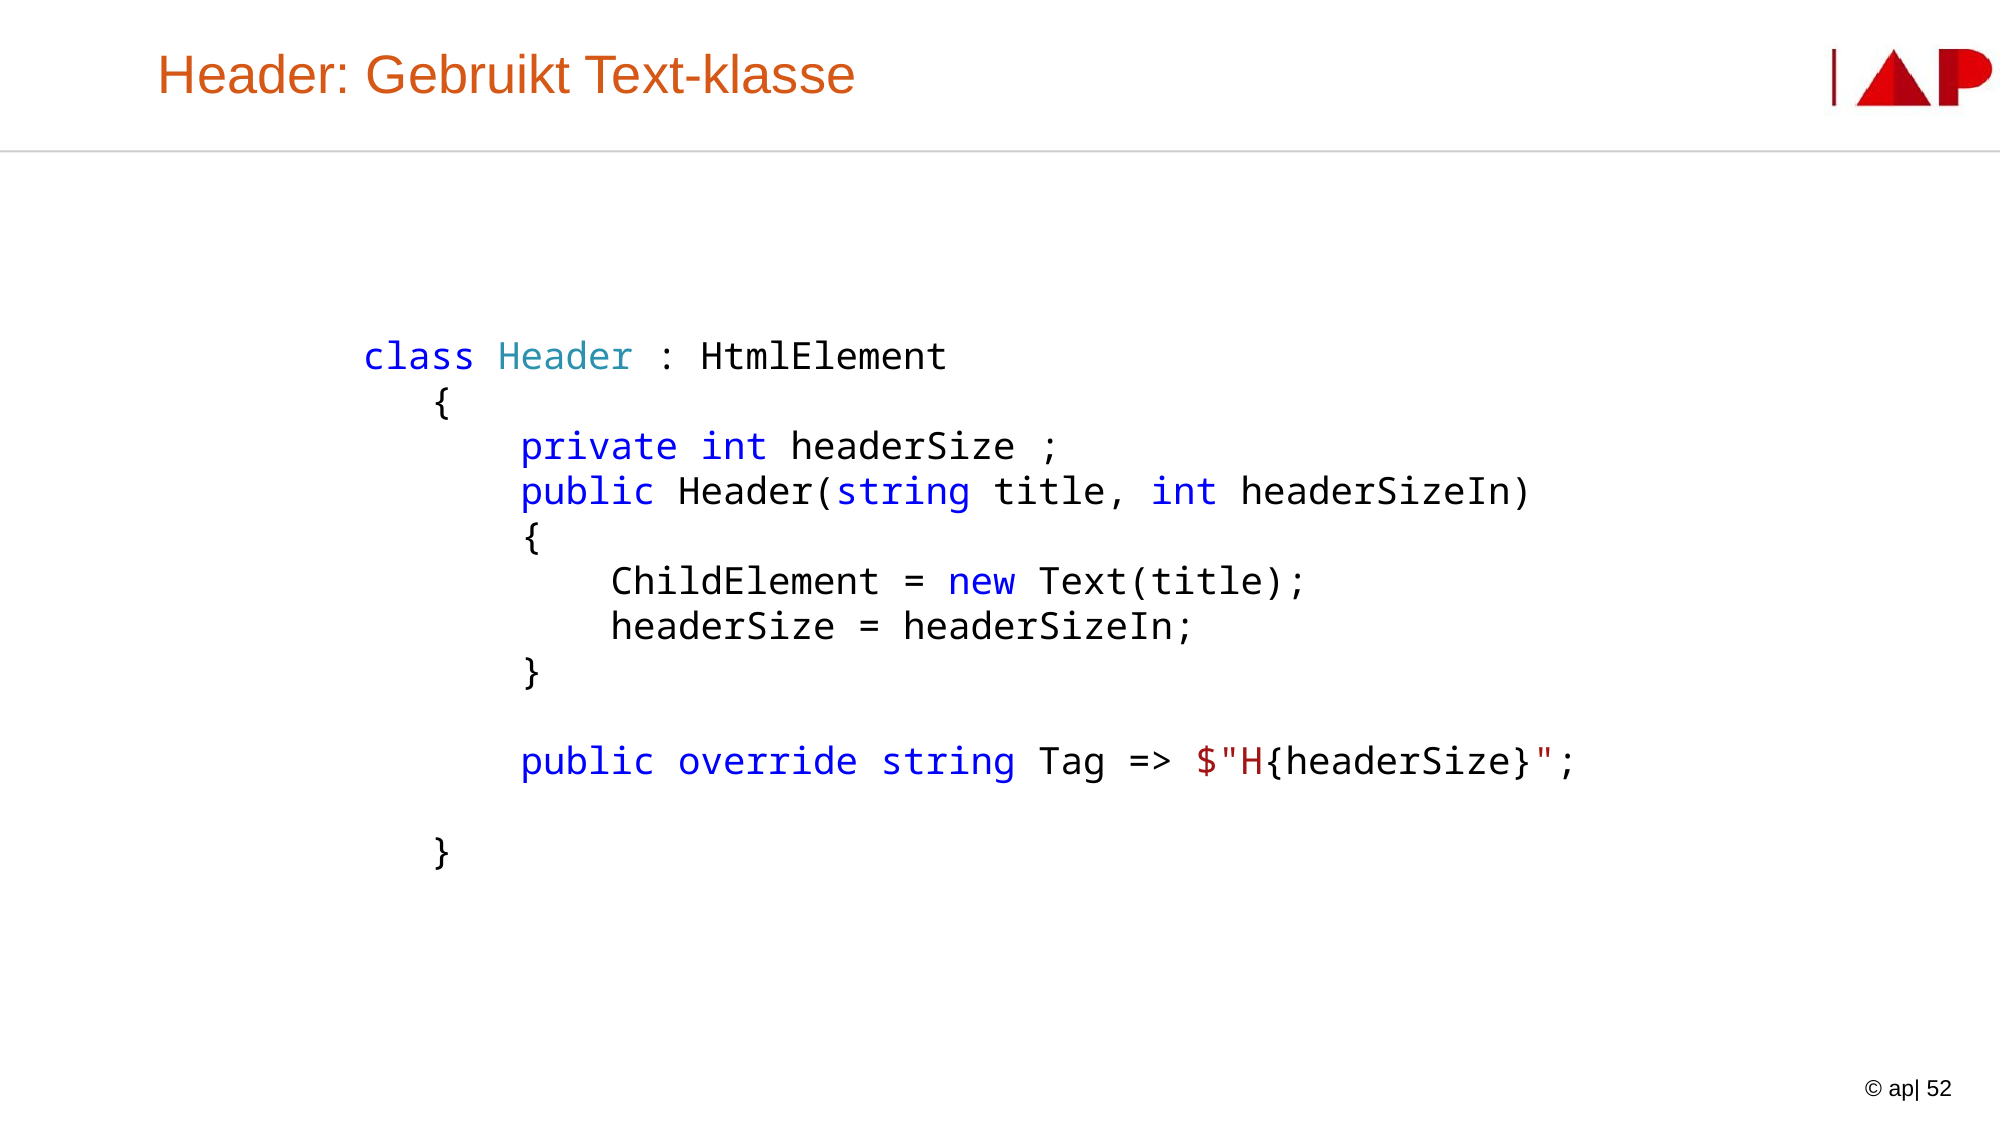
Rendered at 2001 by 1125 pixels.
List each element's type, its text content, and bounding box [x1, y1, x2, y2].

slide_number © ap| 52 [1425, 1061, 1953, 1113]
title Header: Gebruikt Text-klasse [157, 0, 1843, 152]
text_box class Header : HtmlElement { private int headerSize ; public Header(string title, int headerSizeIn) { ChildElement = new Text(title); headerSize = headerSizeIn; } public override string Tag => $"H{headerSize}"; } [325, 325, 1911, 880]
picture [1843, 10, 2000, 142]
